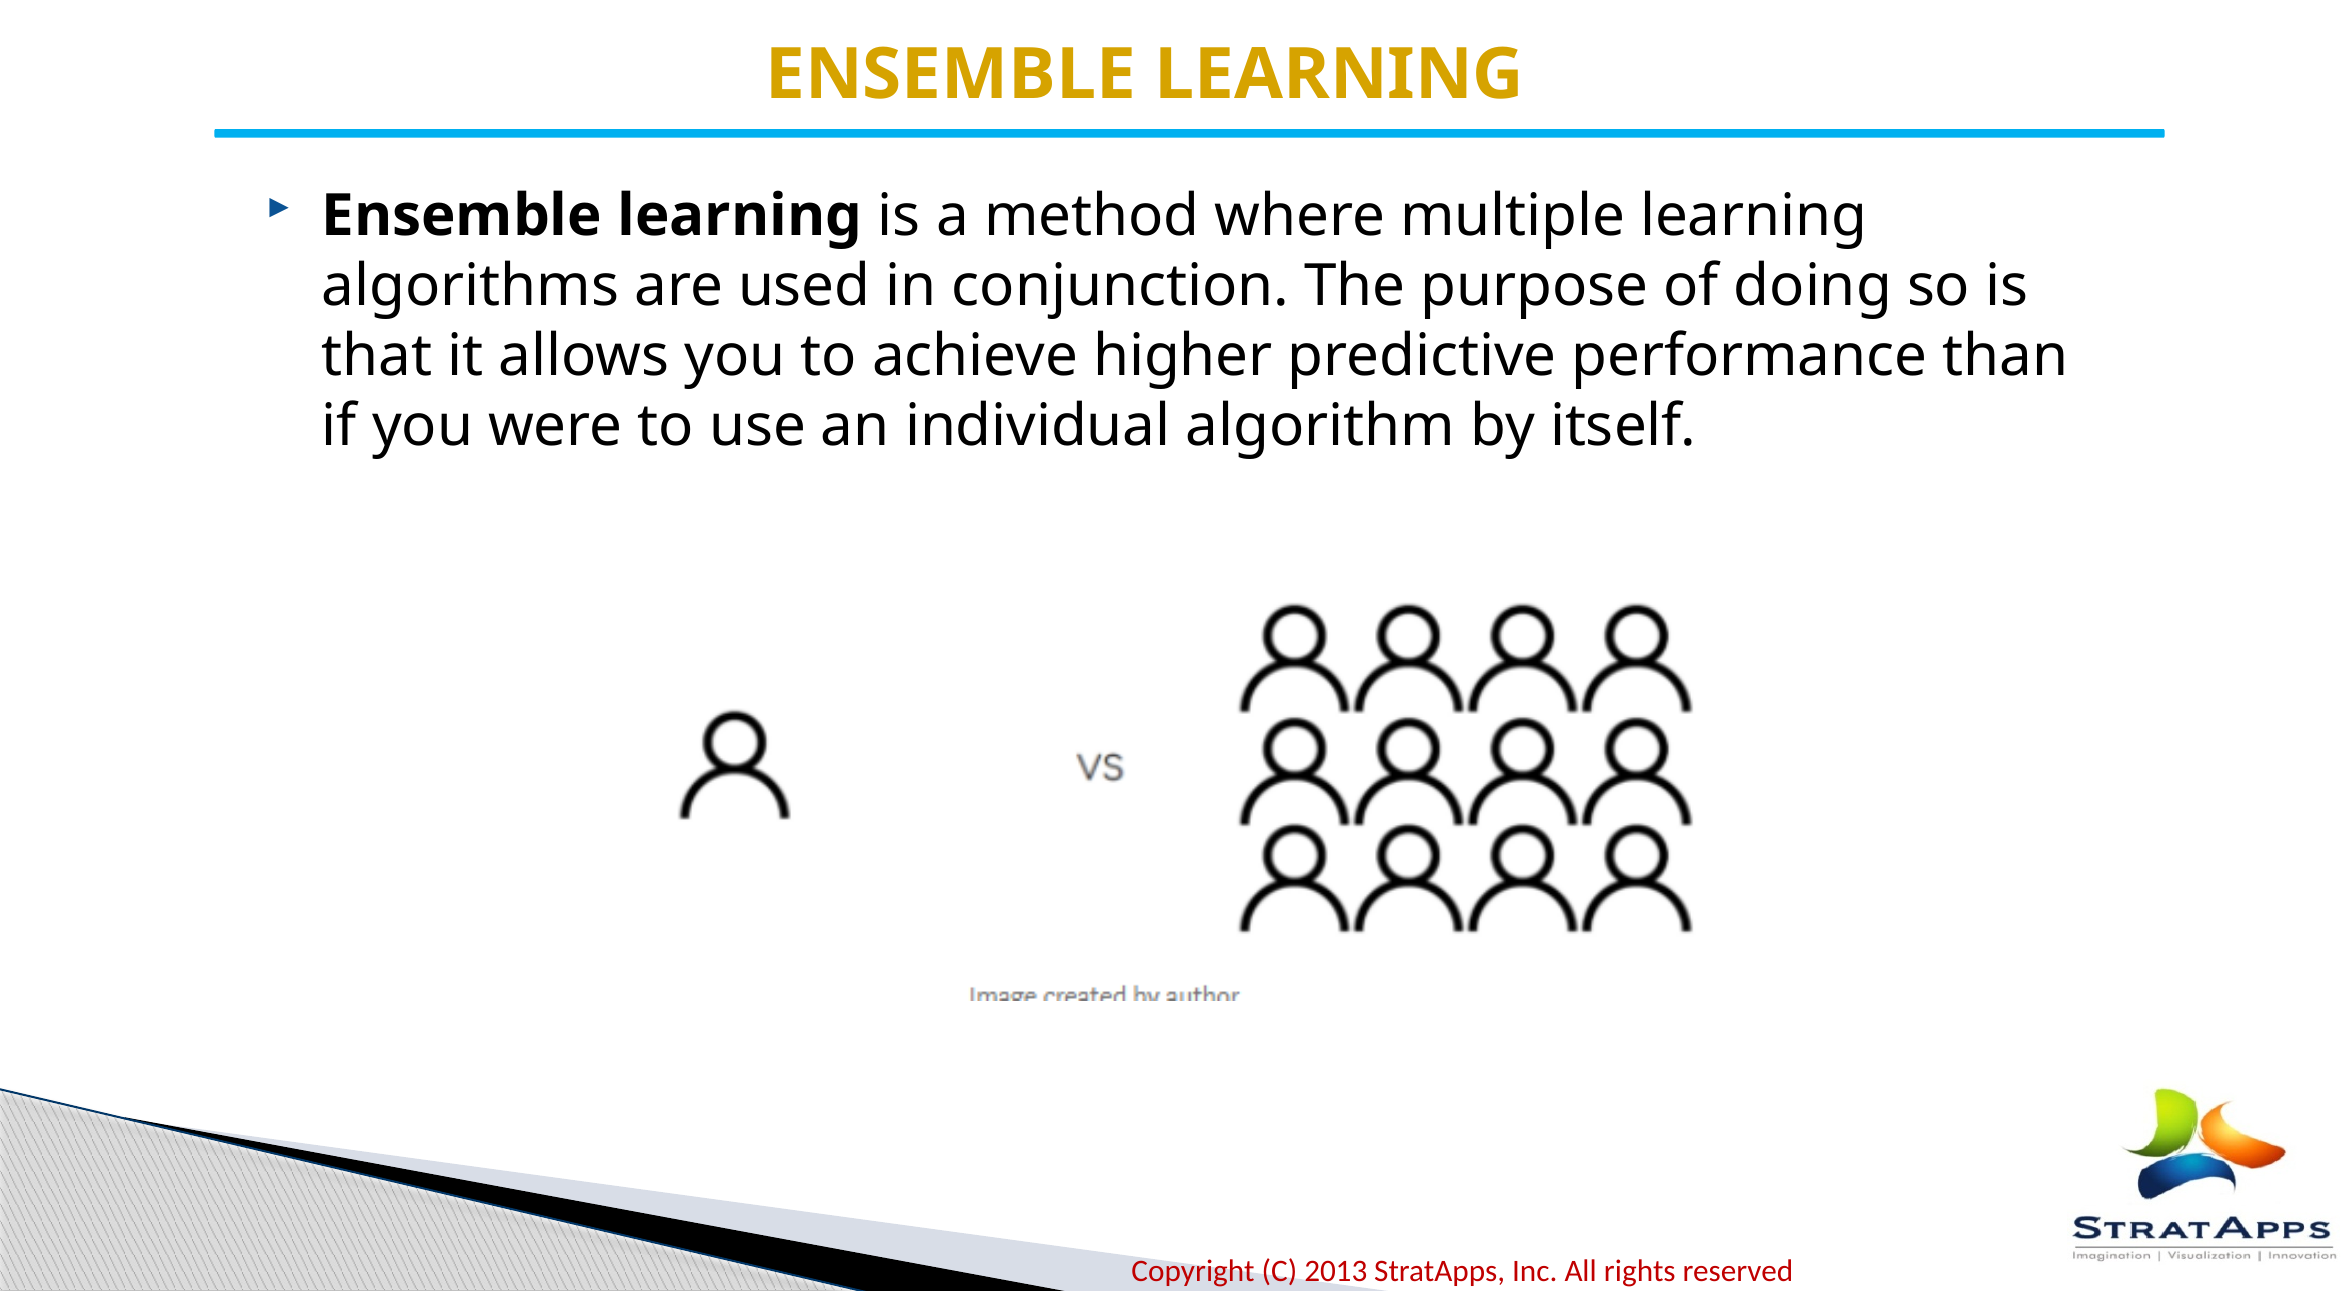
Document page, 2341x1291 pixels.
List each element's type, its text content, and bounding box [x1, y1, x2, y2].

list Ensemble learning is a method where multiple learning algorithms are used in conjunction. The purpose of doing so is that it allows you to achieve higher predictive performance than if you were to use an individual algorithm by itself. [221, 167, 2128, 605]
picture [516, 565, 1834, 1001]
title ENSEMBLE LEARNING [224, 16, 2066, 123]
picture [2067, 1060, 2341, 1291]
